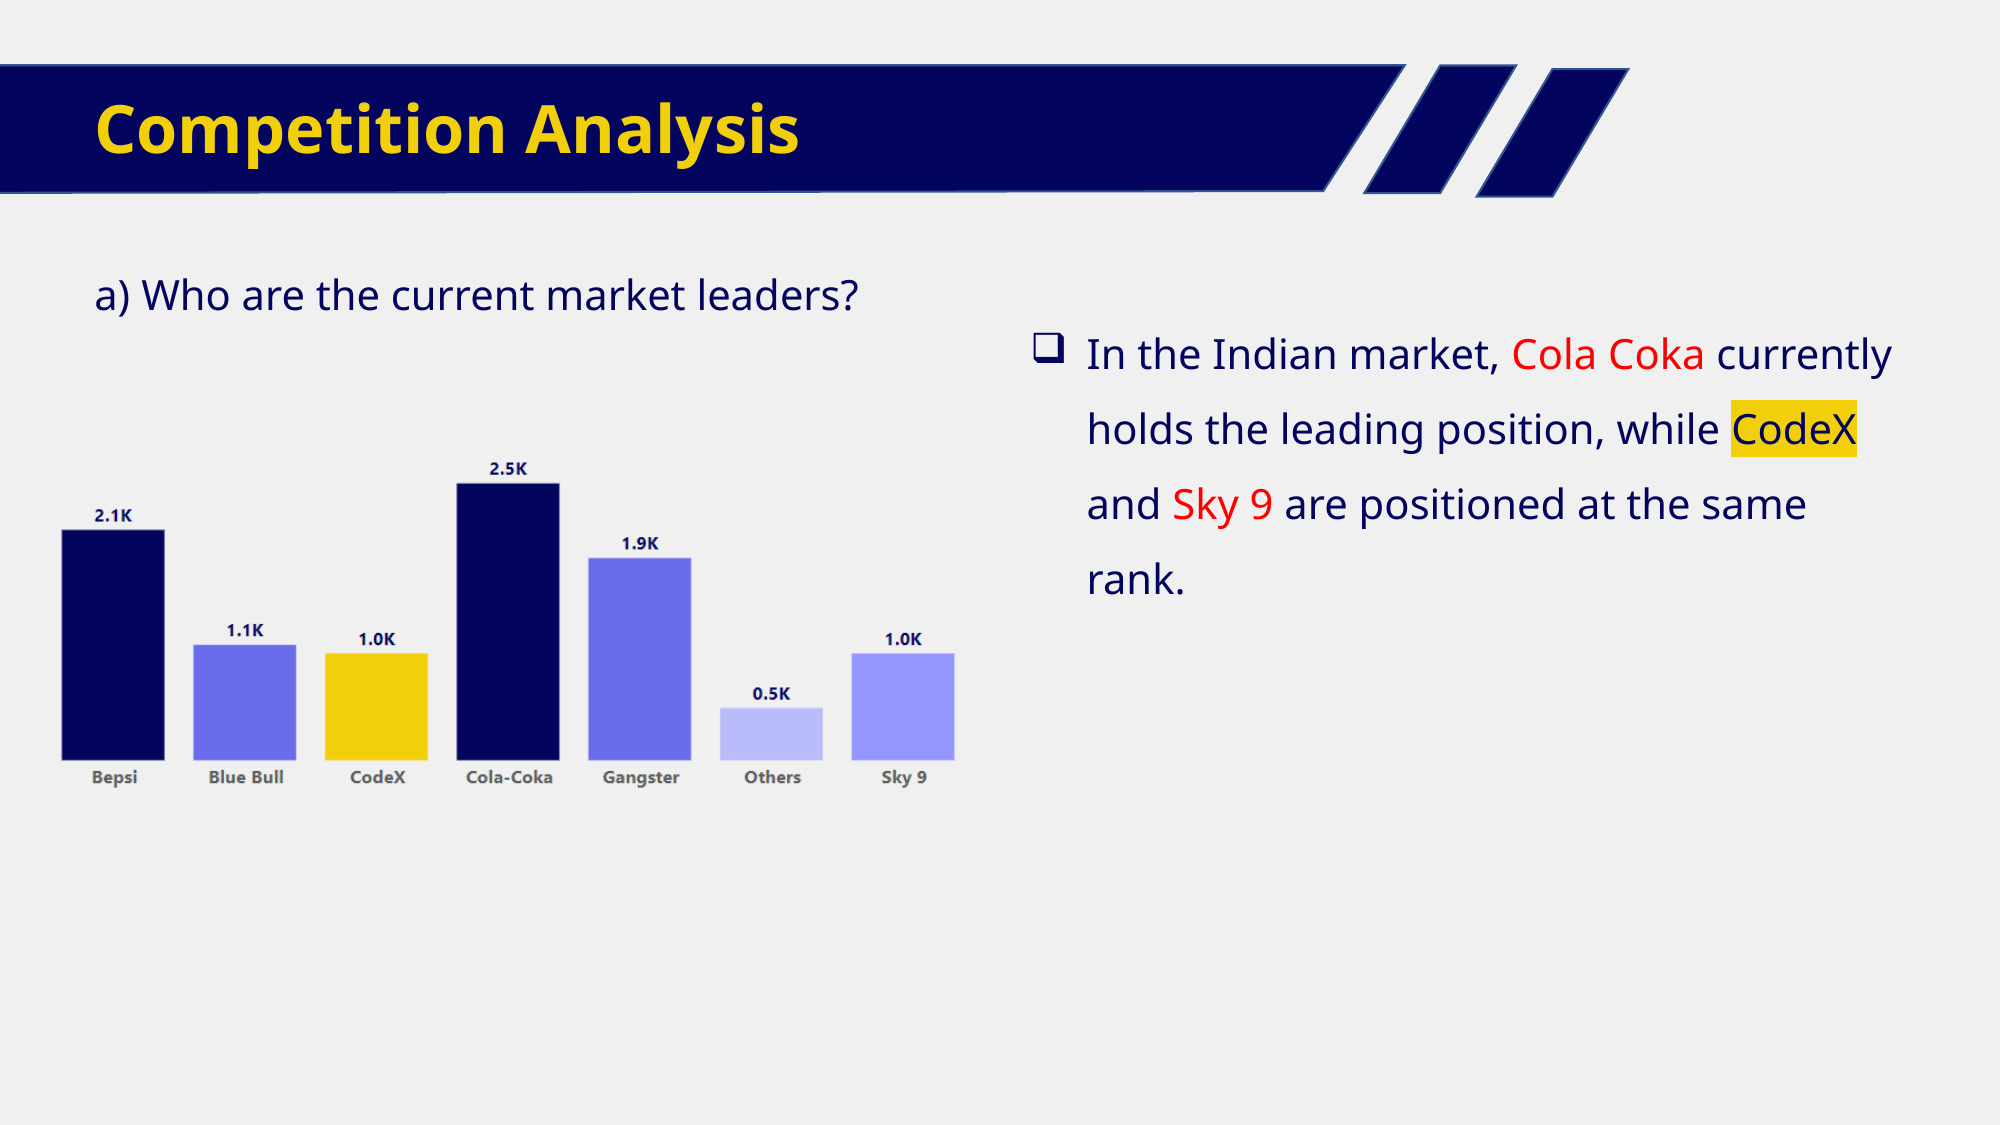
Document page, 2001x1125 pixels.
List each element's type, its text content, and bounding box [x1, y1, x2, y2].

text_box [0, 65, 1629, 197]
picture [16, 398, 1013, 820]
text_box In the Indian market, Cola Coka currently holds the leading position, while CodeX and Sky 9 are positioned at the same rank. [1015, 295, 1921, 611]
text_box a) Who are the current market leaders? [79, 236, 1486, 327]
